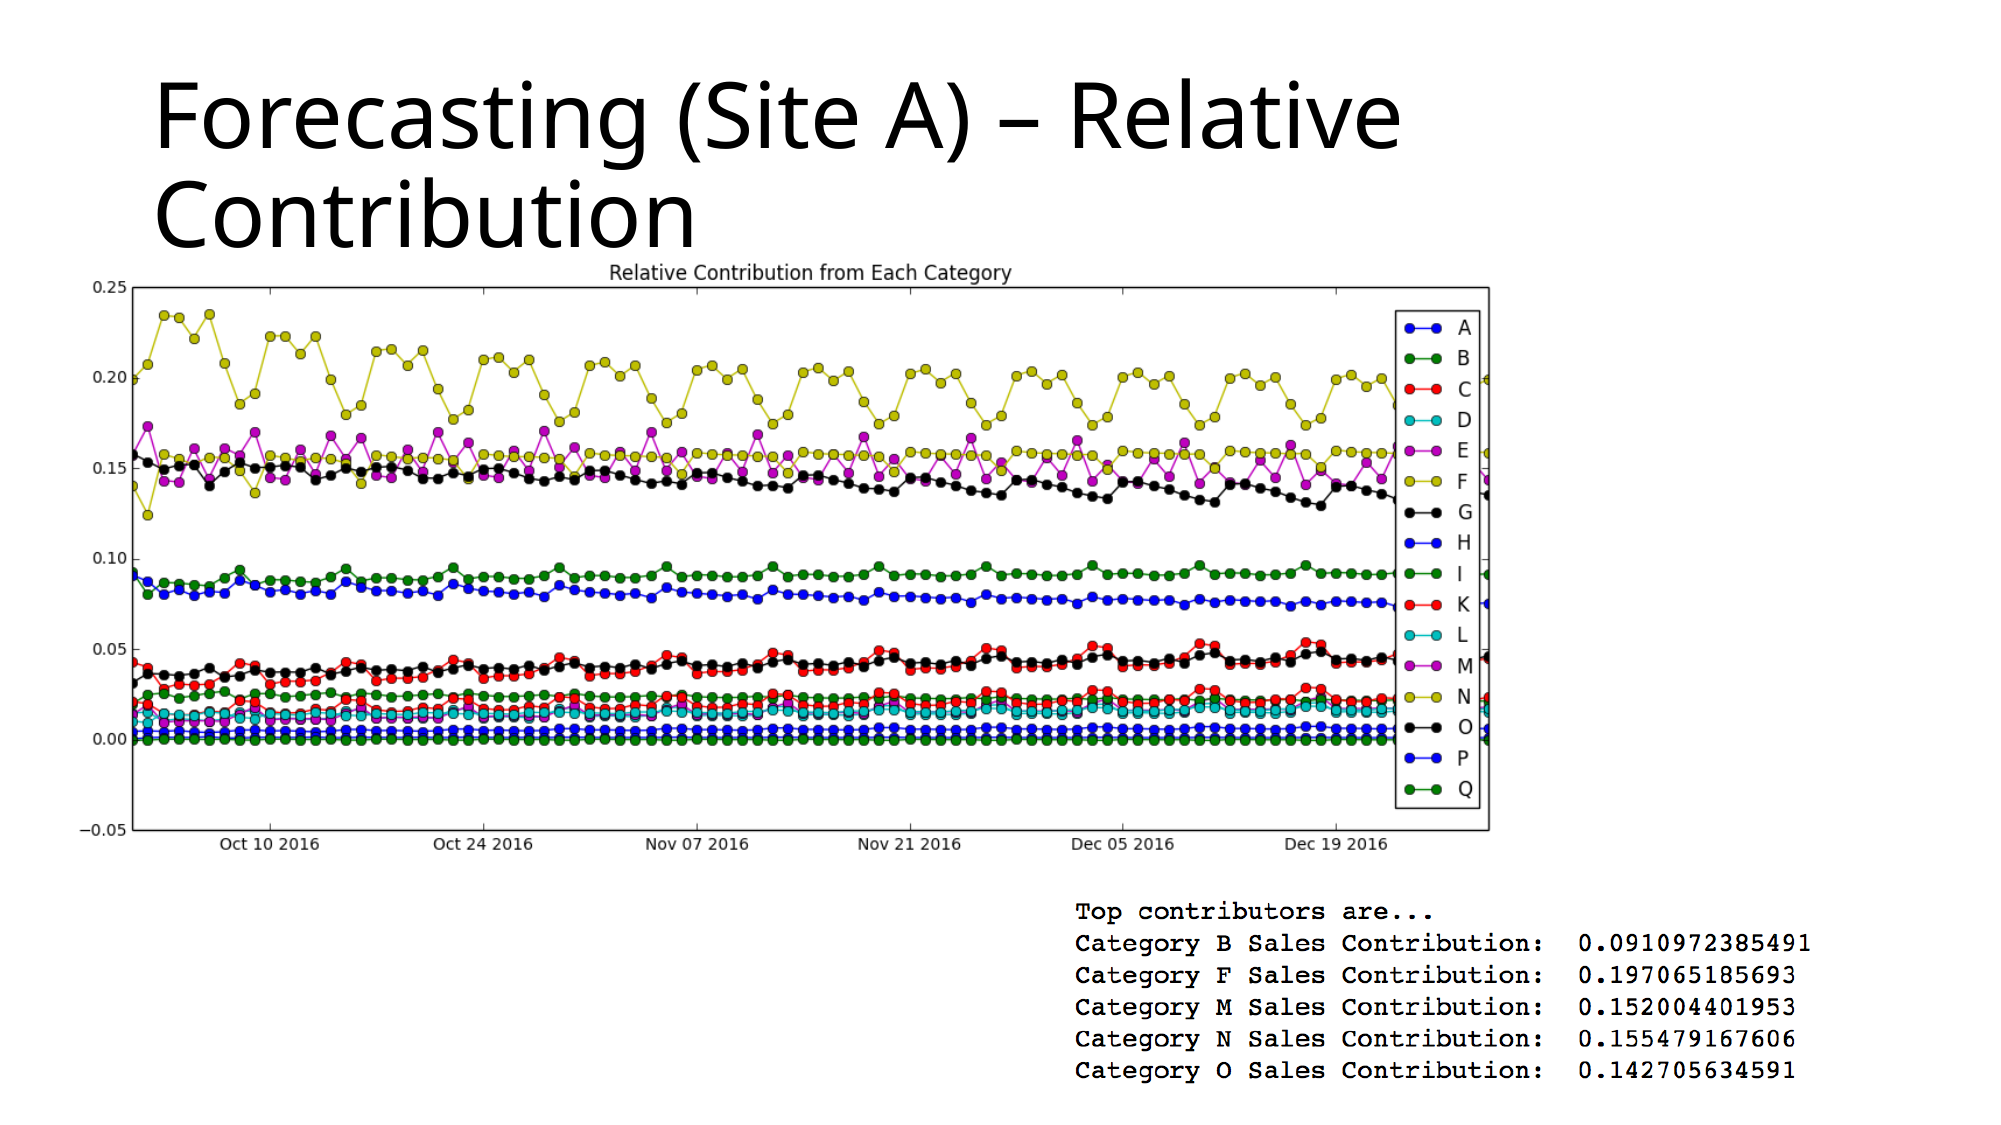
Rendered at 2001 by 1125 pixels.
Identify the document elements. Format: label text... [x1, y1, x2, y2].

picture [1056, 886, 1863, 1105]
title Forecasting (Site A) – Relative Contribution [137, 59, 1863, 278]
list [68, 252, 1499, 865]
